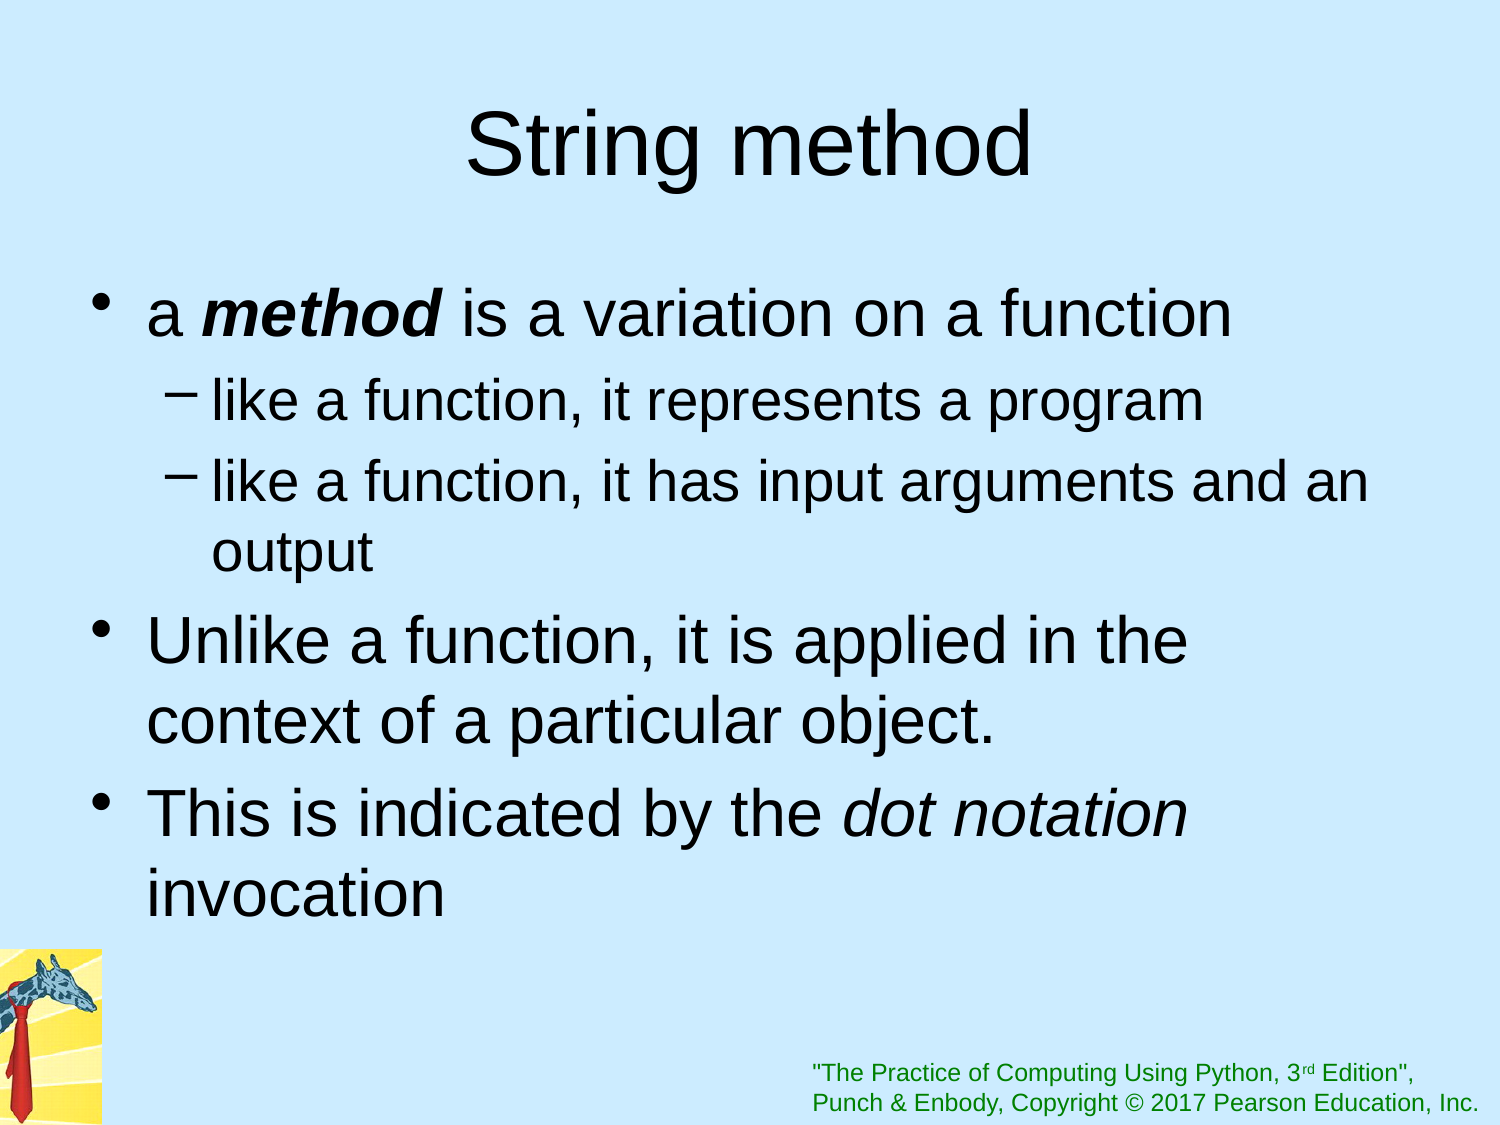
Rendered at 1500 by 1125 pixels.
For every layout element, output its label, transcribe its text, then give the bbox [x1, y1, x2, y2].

picture [0, 949, 102, 1125]
list a method is a variation on a function like a function, it represents a program like a function, it has input arguments and an output Unlike a function, it is applied in the context of a particular object. This is indicated by the dot notation invocation [75, 262, 1425, 1005]
title String method [75, 45, 1425, 233]
